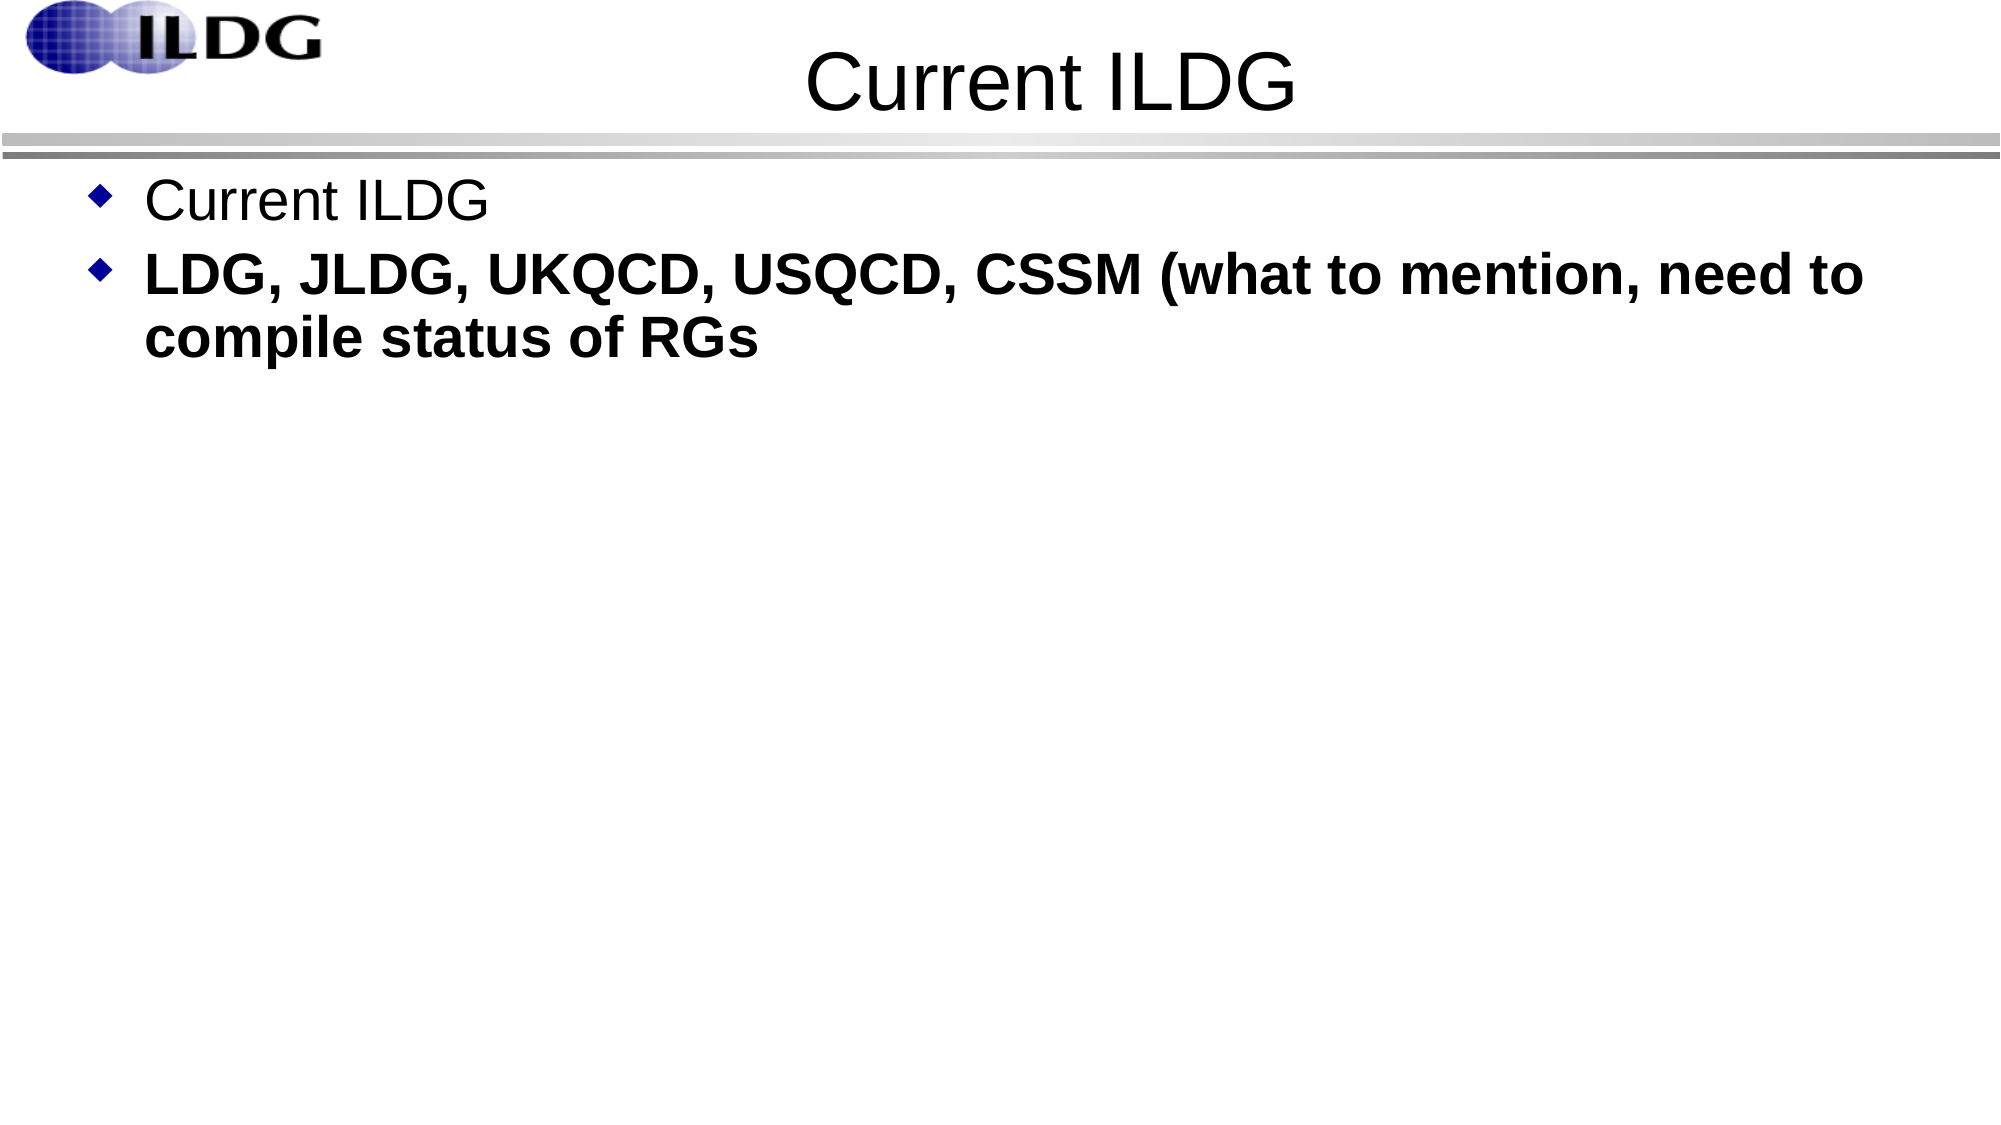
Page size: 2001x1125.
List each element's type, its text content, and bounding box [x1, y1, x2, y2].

text_box Current ILDG LDG, JLDG, UKQCD, USQCD, CSSM (what to mention, need to compile status of RGs [72, 162, 1884, 1084]
picture [0, 0, 341, 76]
text_box Current ILDG [414, 14, 1690, 135]
